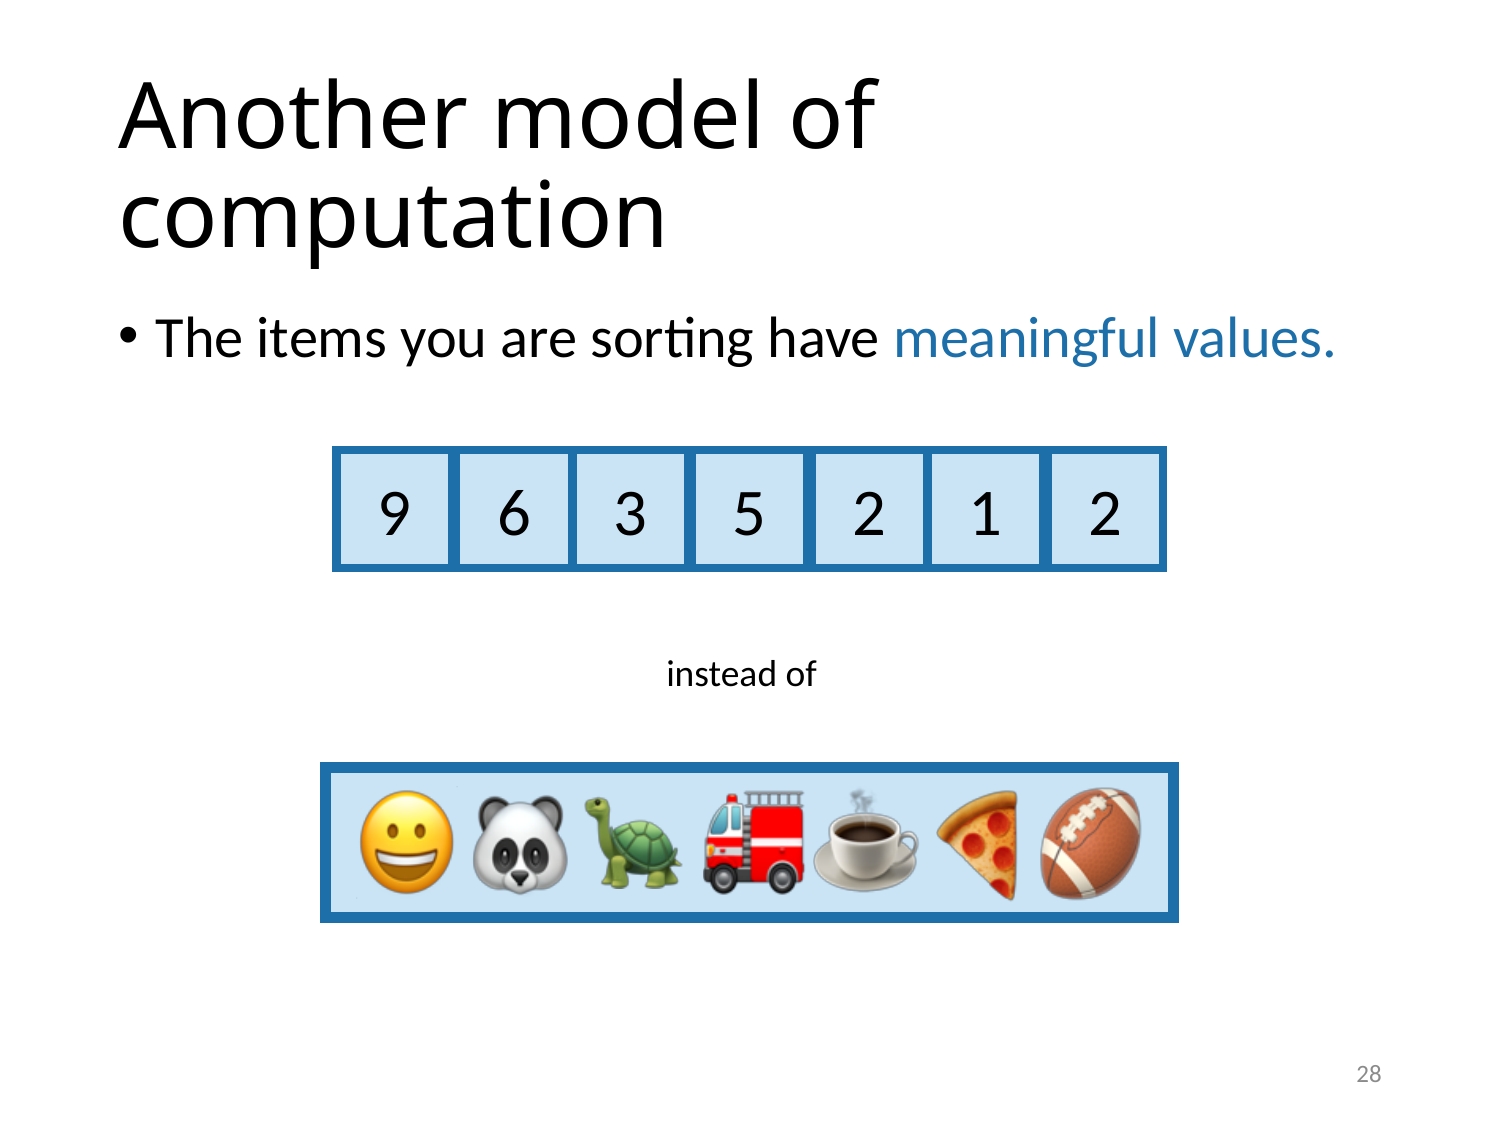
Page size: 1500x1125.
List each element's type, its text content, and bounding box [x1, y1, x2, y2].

text_box instead of [651, 641, 848, 702]
slide_number 28 [1059, 1042, 1397, 1103]
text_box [336, 450, 1164, 569]
list The items you are sorting have meaningful values. [103, 299, 1397, 1014]
title Another model of computation [103, 59, 1397, 278]
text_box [356, 776, 1143, 905]
